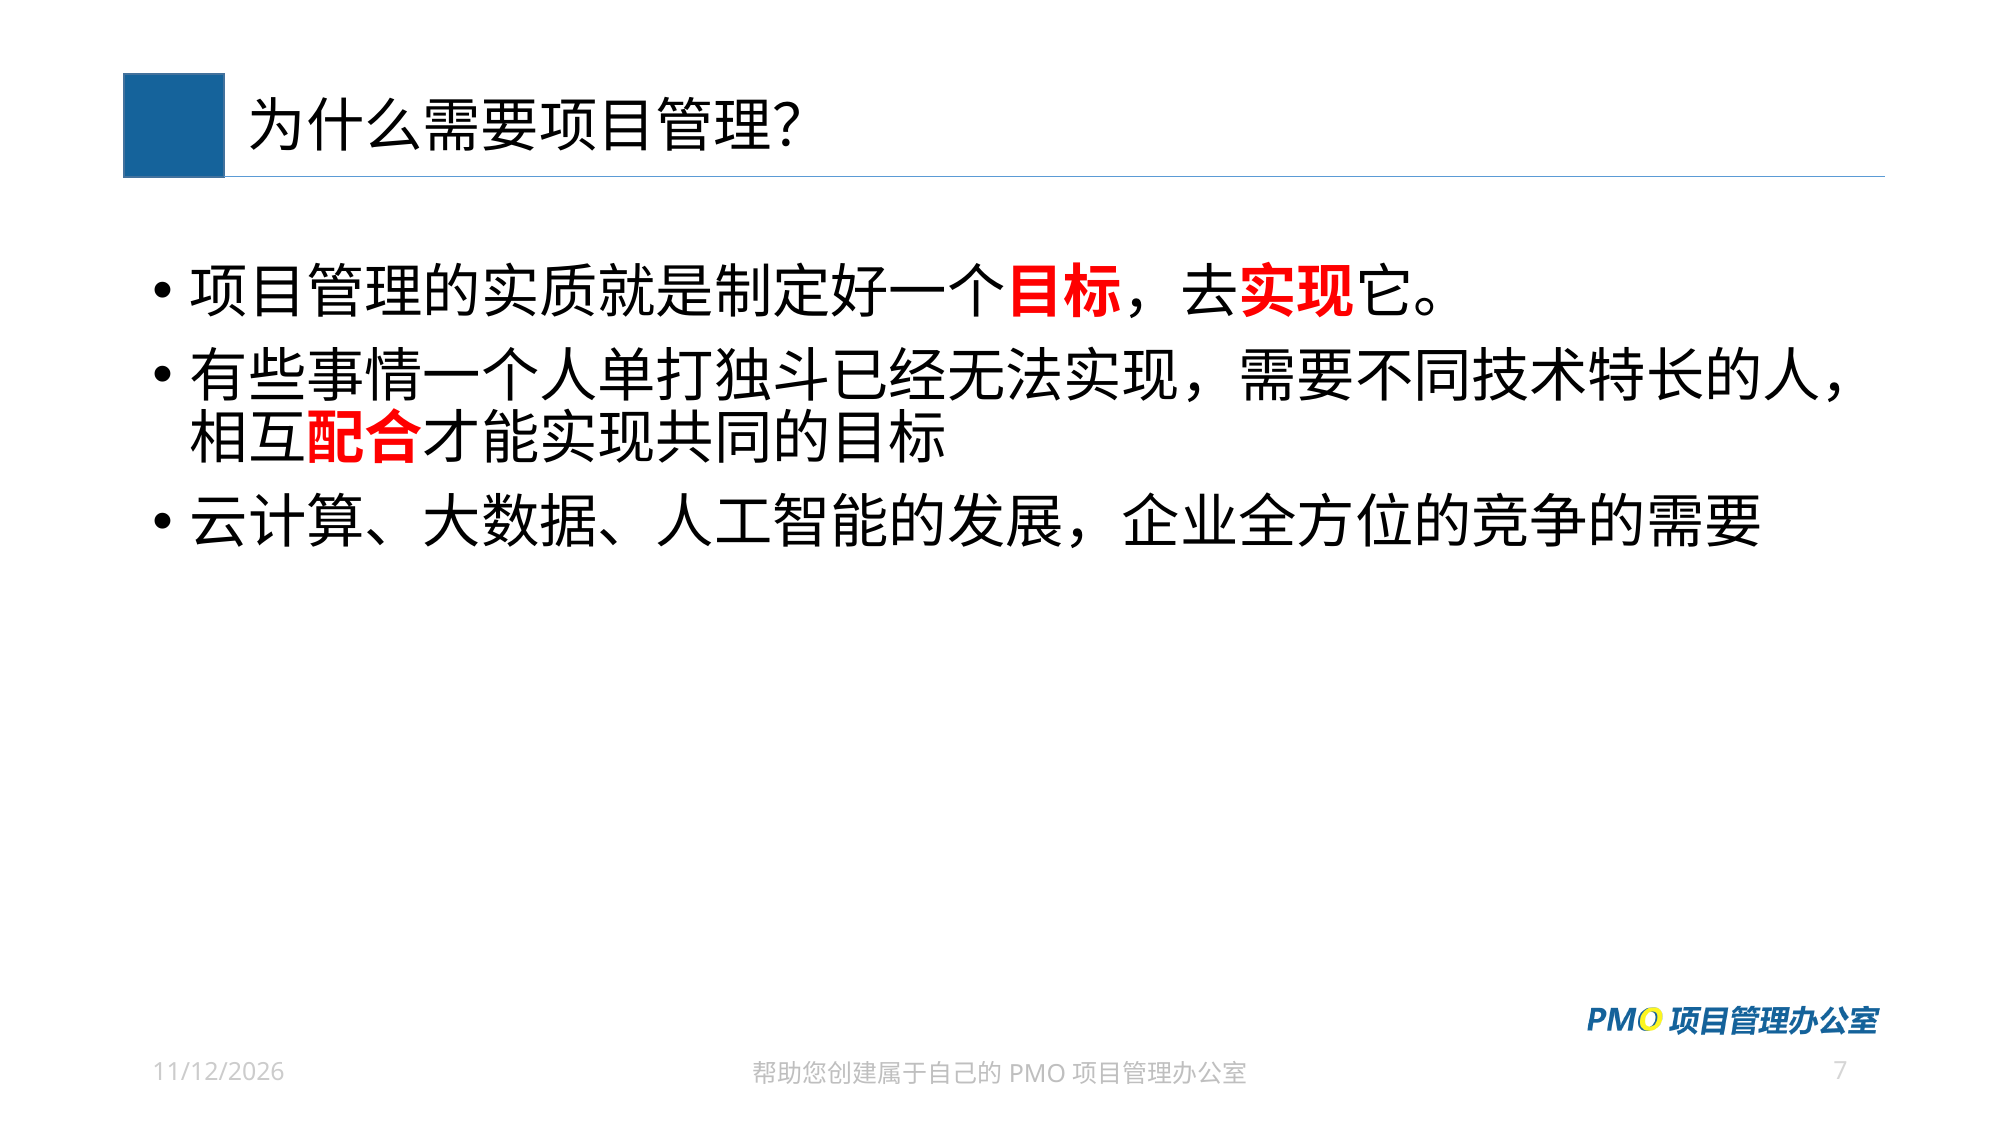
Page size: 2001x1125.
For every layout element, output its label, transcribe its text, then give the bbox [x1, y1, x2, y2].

list 项目管理的实质就是制定好一个目标，去实现它。 有些事情一个人单打独斗已经无法实现，需要不同技术特长的人，相互配合才能实现共同的目标 云计算、大数据、人工智能的发展，企业全方位的竞争的需要 [137, 254, 1863, 969]
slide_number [137, 1042, 588, 1103]
picture [1578, 993, 1885, 1043]
title 为什么需要项目管理？ [224, 75, 1863, 180]
footer 帮助您创建属于自己的PMO项目管理办公室 [662, 1042, 1338, 1103]
slide_number 7 [1399, 1040, 1863, 1103]
